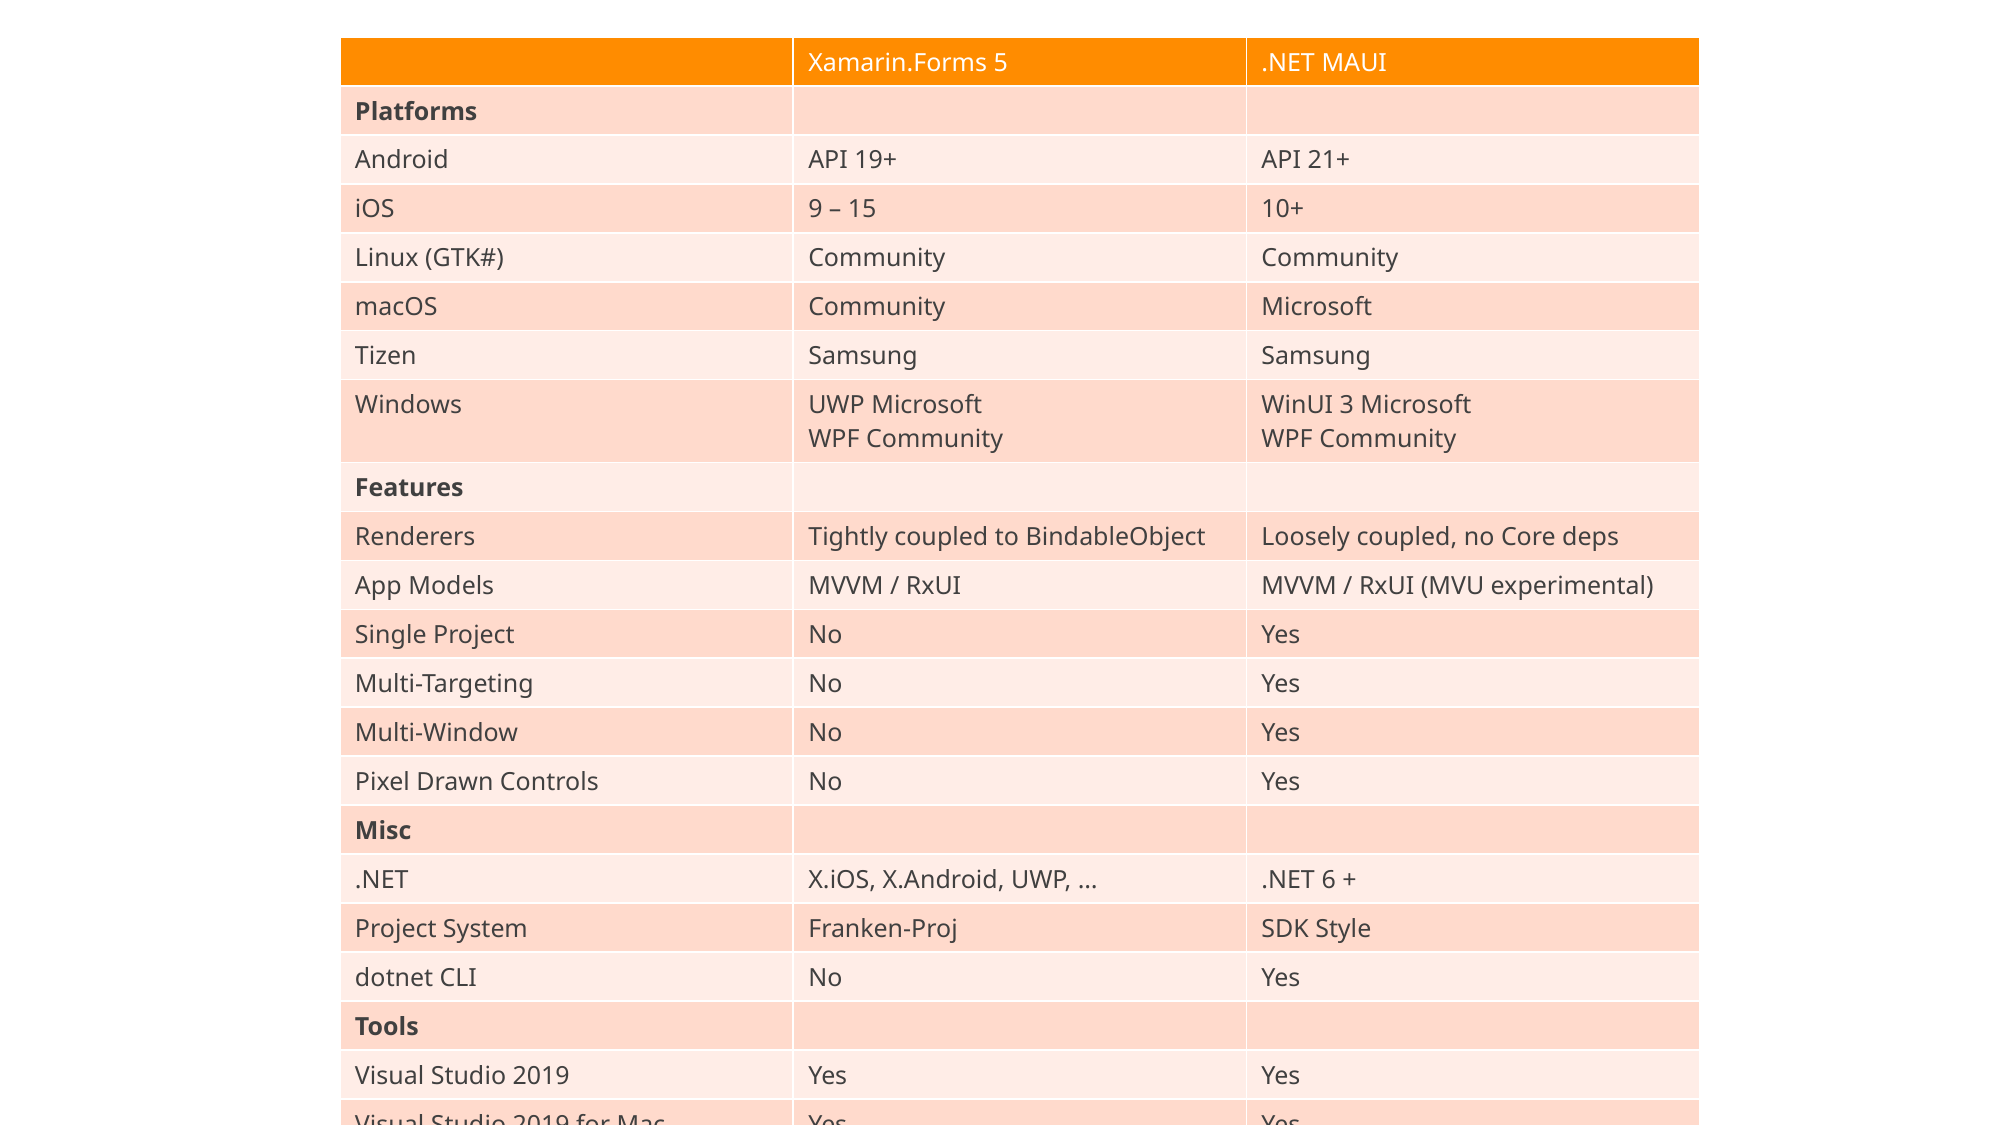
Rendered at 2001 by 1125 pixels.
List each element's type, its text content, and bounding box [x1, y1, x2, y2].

table_cell WinUI 3 Microsoft WPF Community [1247, 380, 1699, 462]
table_cell Franken-Proj [794, 904, 1246, 951]
table_cell Yes [1247, 708, 1699, 755]
table_header [341, 38, 792, 85]
table_cell App Models [341, 561, 792, 609]
table_cell Features [341, 463, 792, 511]
table_cell UWP Microsoft WPF Community [794, 380, 1246, 462]
table_cell SDK Style [1247, 904, 1699, 951]
table_cell API 21+ [1247, 136, 1699, 183]
table_cell [1247, 806, 1699, 853]
table_cell Community [794, 234, 1246, 281]
table_cell Samsung [1247, 331, 1699, 379]
table_cell dotnet CLI [341, 953, 792, 1000]
table_cell Platforms [341, 87, 792, 134]
table_cell .NET 6 + [1247, 855, 1699, 902]
table_cell No [794, 757, 1246, 804]
table_cell Project System [341, 904, 792, 951]
table_cell macOS [341, 283, 792, 330]
table_cell No [794, 708, 1246, 755]
table_cell [794, 1002, 1246, 1049]
table_header .NET MAUI [1247, 38, 1699, 85]
table_cell Yes [1247, 659, 1699, 706]
table_cell Multi-Targeting [341, 659, 792, 706]
table_cell Misc [341, 806, 792, 853]
table_cell Windows [341, 380, 792, 462]
table_cell .NET [341, 855, 792, 902]
table_cell Multi-Window [341, 708, 792, 755]
table_cell Yes [1247, 1100, 1699, 1125]
table_cell Tizen [341, 331, 792, 379]
table_cell [794, 87, 1246, 134]
table_cell Visual Studio 2019 [341, 1051, 792, 1098]
table_cell Single Project [341, 610, 792, 657]
table_cell No [794, 953, 1246, 1000]
table_cell Pixel Drawn Controls [341, 757, 792, 804]
table_cell [794, 806, 1246, 853]
table_cell X.iOS, X.Android, UWP, … [794, 855, 1246, 902]
table_cell Samsung [794, 331, 1246, 379]
table_header Xamarin.Forms 5 [794, 38, 1246, 85]
table_cell No [794, 610, 1246, 657]
table_cell Community [1247, 234, 1699, 281]
table_cell MVVM / RxUI [794, 561, 1246, 609]
table_cell Yes [1247, 1051, 1699, 1098]
table_cell Community [794, 283, 1246, 330]
table_cell Yes [1247, 610, 1699, 657]
table_cell [1247, 1002, 1699, 1049]
table_cell Android [341, 136, 792, 183]
table_cell Linux (GTK#) [341, 234, 792, 281]
table_cell Microsoft [1247, 283, 1699, 330]
table_cell Yes [794, 1100, 1246, 1125]
table_cell No [794, 659, 1246, 706]
table_cell 10+ [1247, 185, 1699, 232]
table_cell 9 – 15 [794, 185, 1246, 232]
table_cell Tightly coupled to BindableObject [794, 512, 1246, 560]
table_cell Yes [794, 1051, 1246, 1098]
table_cell Visual Studio 2019 for Mac [341, 1100, 792, 1125]
table_cell Tools [341, 1002, 792, 1049]
table_cell [1247, 463, 1699, 511]
table_cell API 19+ [794, 136, 1246, 183]
table_cell [1247, 87, 1699, 134]
table_cell iOS [341, 185, 792, 232]
table_cell MVVM / RxUI (MVU experimental) [1247, 561, 1699, 609]
table_cell Yes [1247, 953, 1699, 1000]
table_cell Renderers [341, 512, 792, 560]
table_cell [794, 463, 1246, 511]
table_cell Yes [1247, 757, 1699, 804]
table_cell Loosely coupled, no Core deps [1247, 512, 1699, 560]
